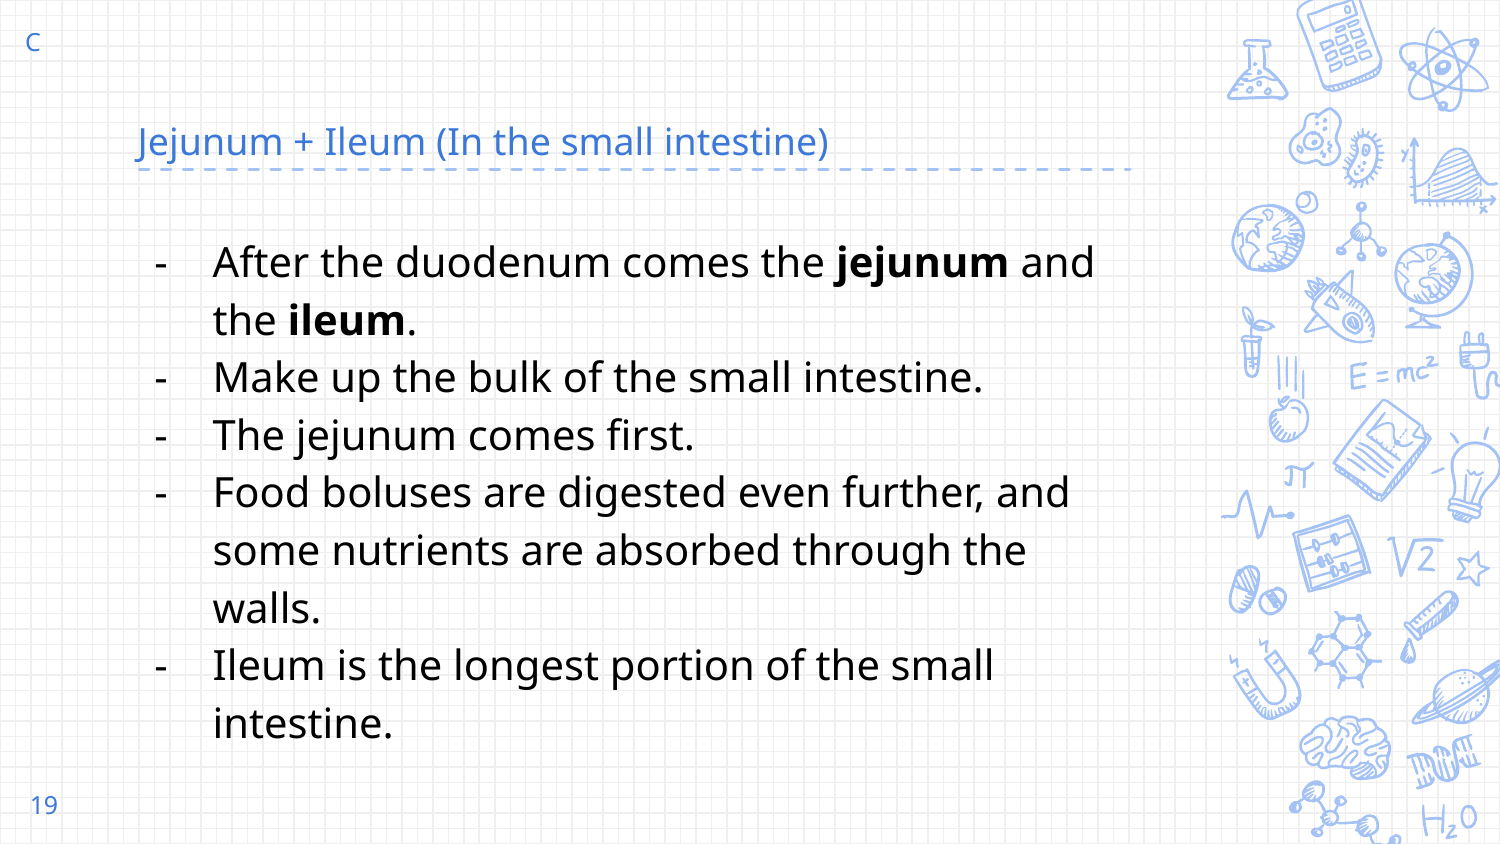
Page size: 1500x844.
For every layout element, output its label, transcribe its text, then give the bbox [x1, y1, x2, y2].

title Jejunum + Ileum (In the small intestine) [122, 36, 1130, 178]
list After the duodenum comes the jejunum and the ileum. Make up the bulk of the small intestine. The jejunum comes first. Food boluses are digested even further, and some nutrients are absorbed through the walls. Ileum is the longest portion of the small intestine. [122, 213, 1130, 806]
slide_number C [10, 11, 101, 76]
slide_number ‹#› [14, 774, 105, 840]
